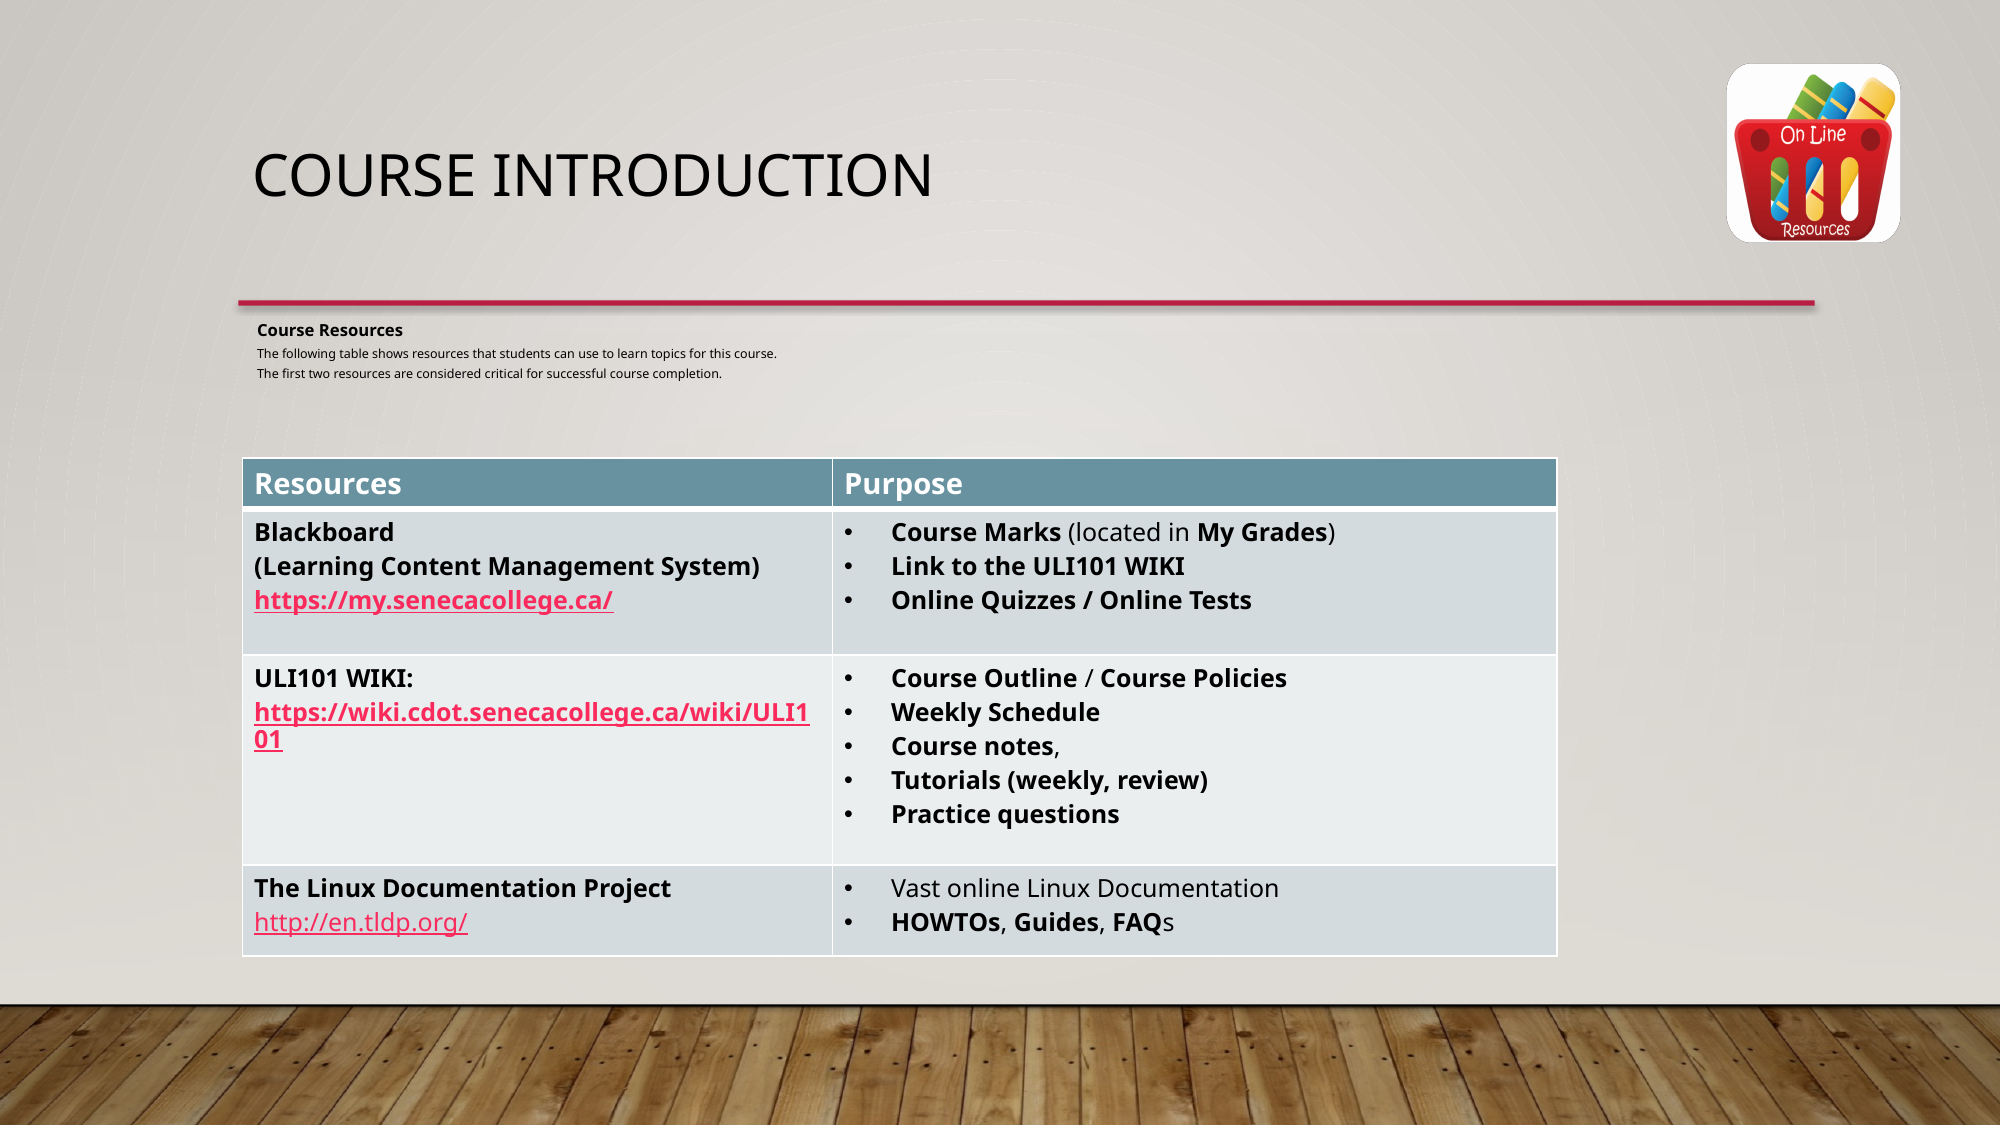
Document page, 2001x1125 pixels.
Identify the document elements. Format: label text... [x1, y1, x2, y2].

table_header Purpose [833, 459, 1556, 506]
text_box Course Resources The following table shows resources that students can use to learn topics for this course. The first two resources are considered critical for successful course completion. [242, 306, 1620, 397]
text_box Course Introduction [238, 131, 1814, 304]
table_cell Course Outline / Course Policies Weekly Schedule Course notes, Tutorials (weekly, review) Practice questions [833, 656, 1556, 864]
table_cell ULI101 WIKI: https://wiki.cdot.senecacollege.ca/wiki/ULI101 [243, 656, 832, 864]
table_cell Course Marks (located in My Grades) Link to the ULI101 WIKI Online Quizzes / Online Tests [833, 512, 1556, 654]
table_header Resources [243, 459, 832, 506]
picture [1726, 63, 1901, 243]
picture [0, 1007, 2000, 1125]
table_cell The Linux Documentation Project http://en.tldp.org/ [243, 866, 832, 955]
table_cell Vast online Linux Documentation HOWTOs, Guides, FAQs [833, 866, 1556, 955]
table_cell Blackboard (Learning Content Management System) https://my.senecacollege.ca/ [243, 512, 832, 654]
